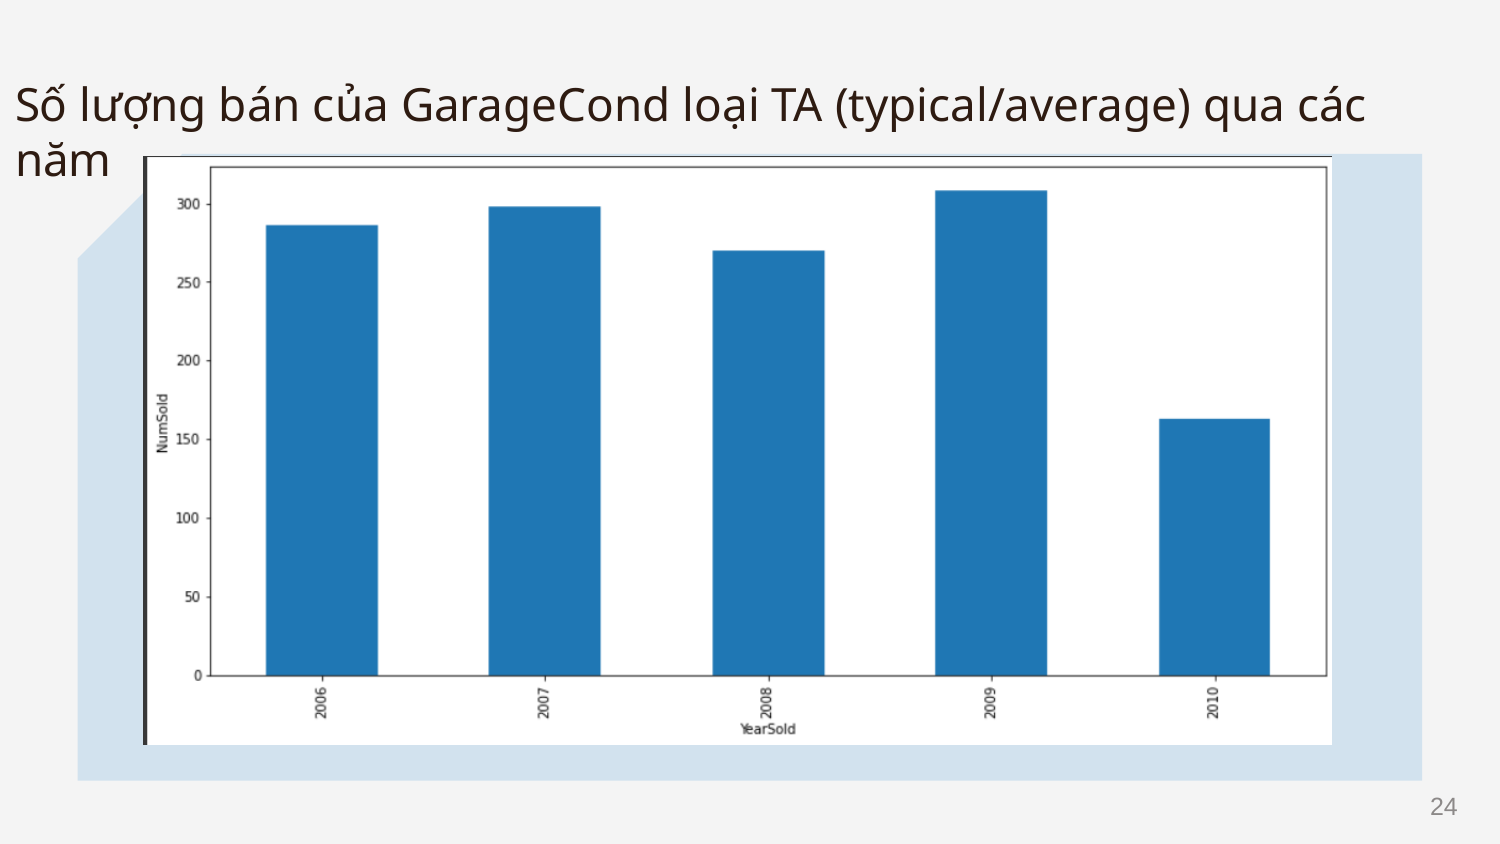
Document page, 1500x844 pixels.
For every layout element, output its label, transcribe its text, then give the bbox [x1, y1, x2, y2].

title Số lượng bán của GarageCond loại TA (typical/average) qua các năm [0, 61, 1484, 217]
picture [142, 156, 1332, 745]
slide_number ‹#› [1135, 783, 1473, 829]
